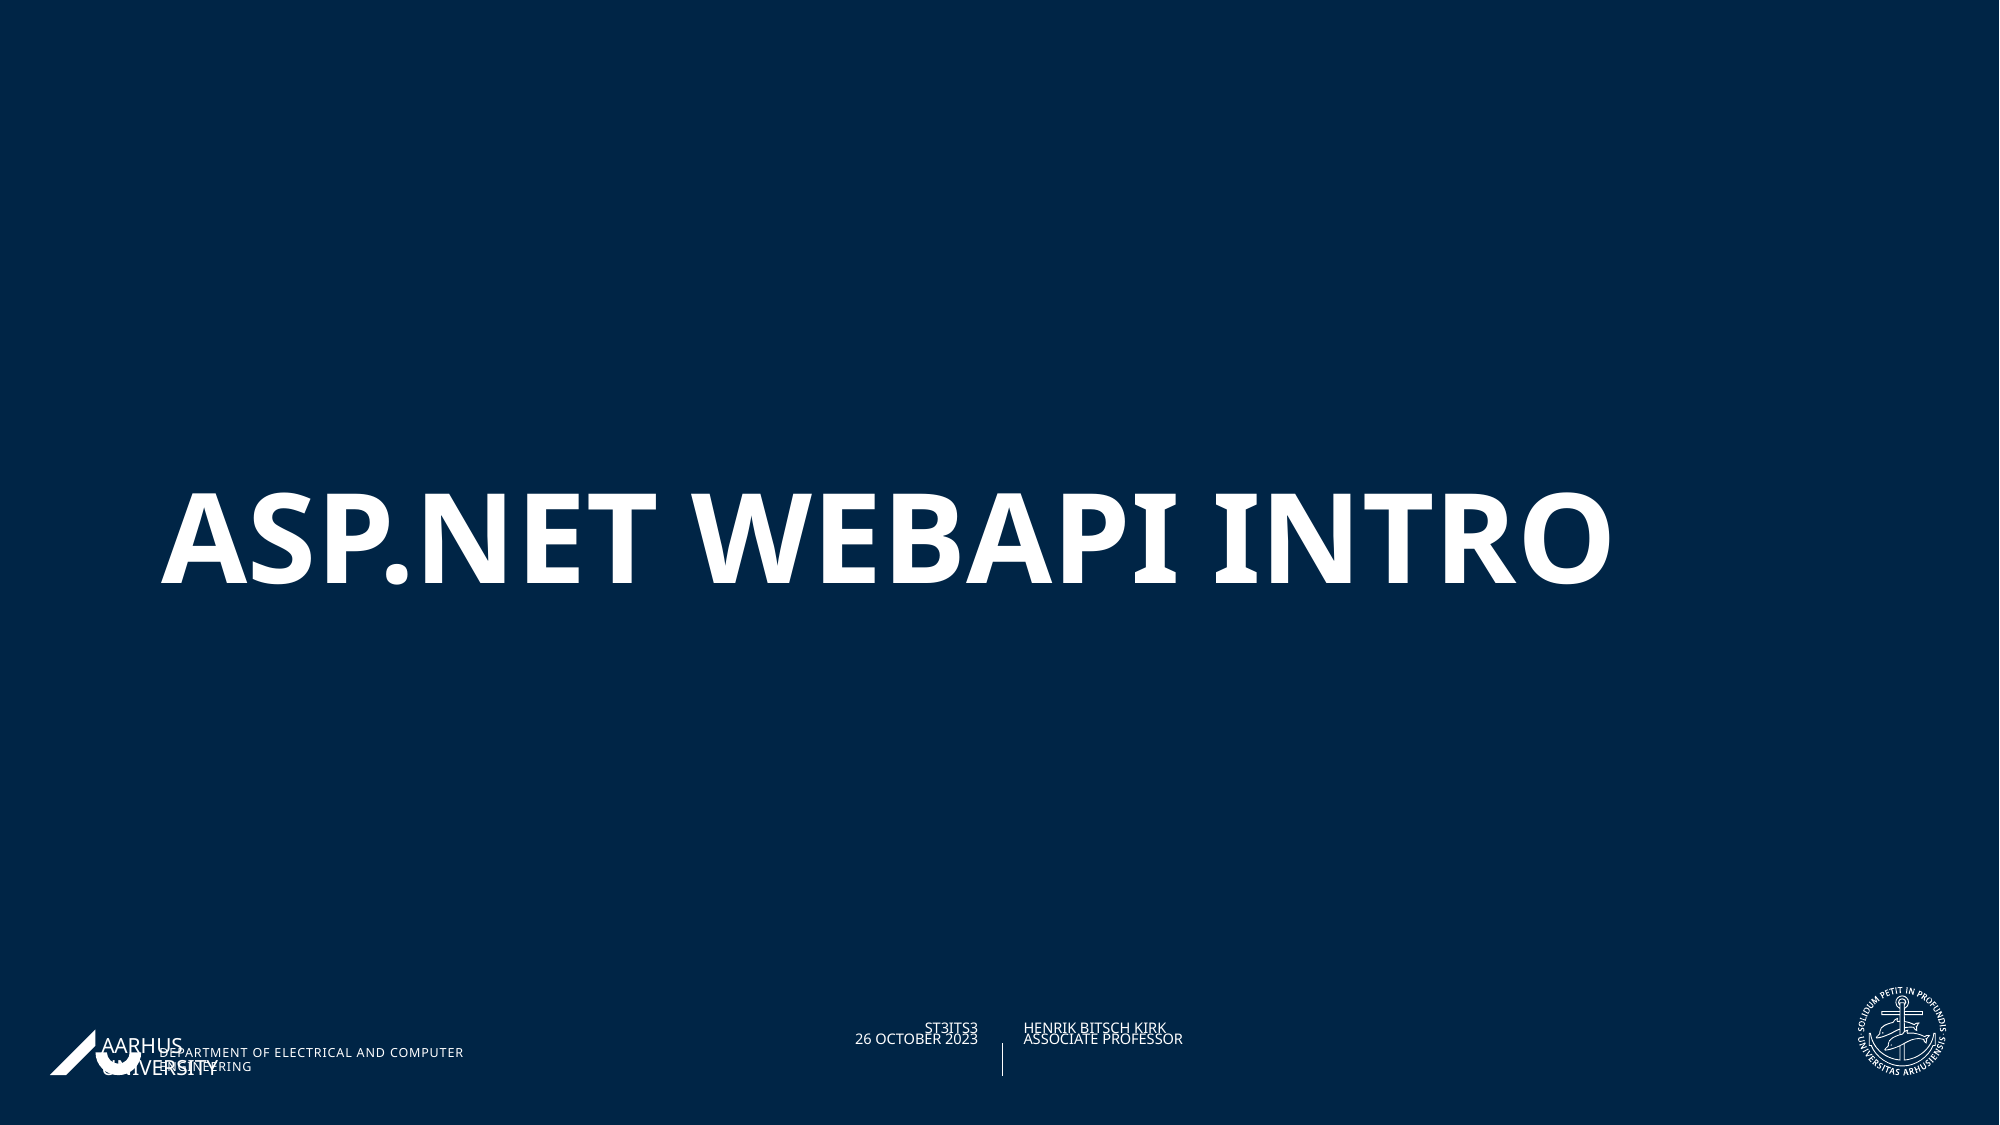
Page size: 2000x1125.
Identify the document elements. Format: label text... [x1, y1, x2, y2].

title ASP.NET WebAPI intro [161, 475, 1839, 612]
